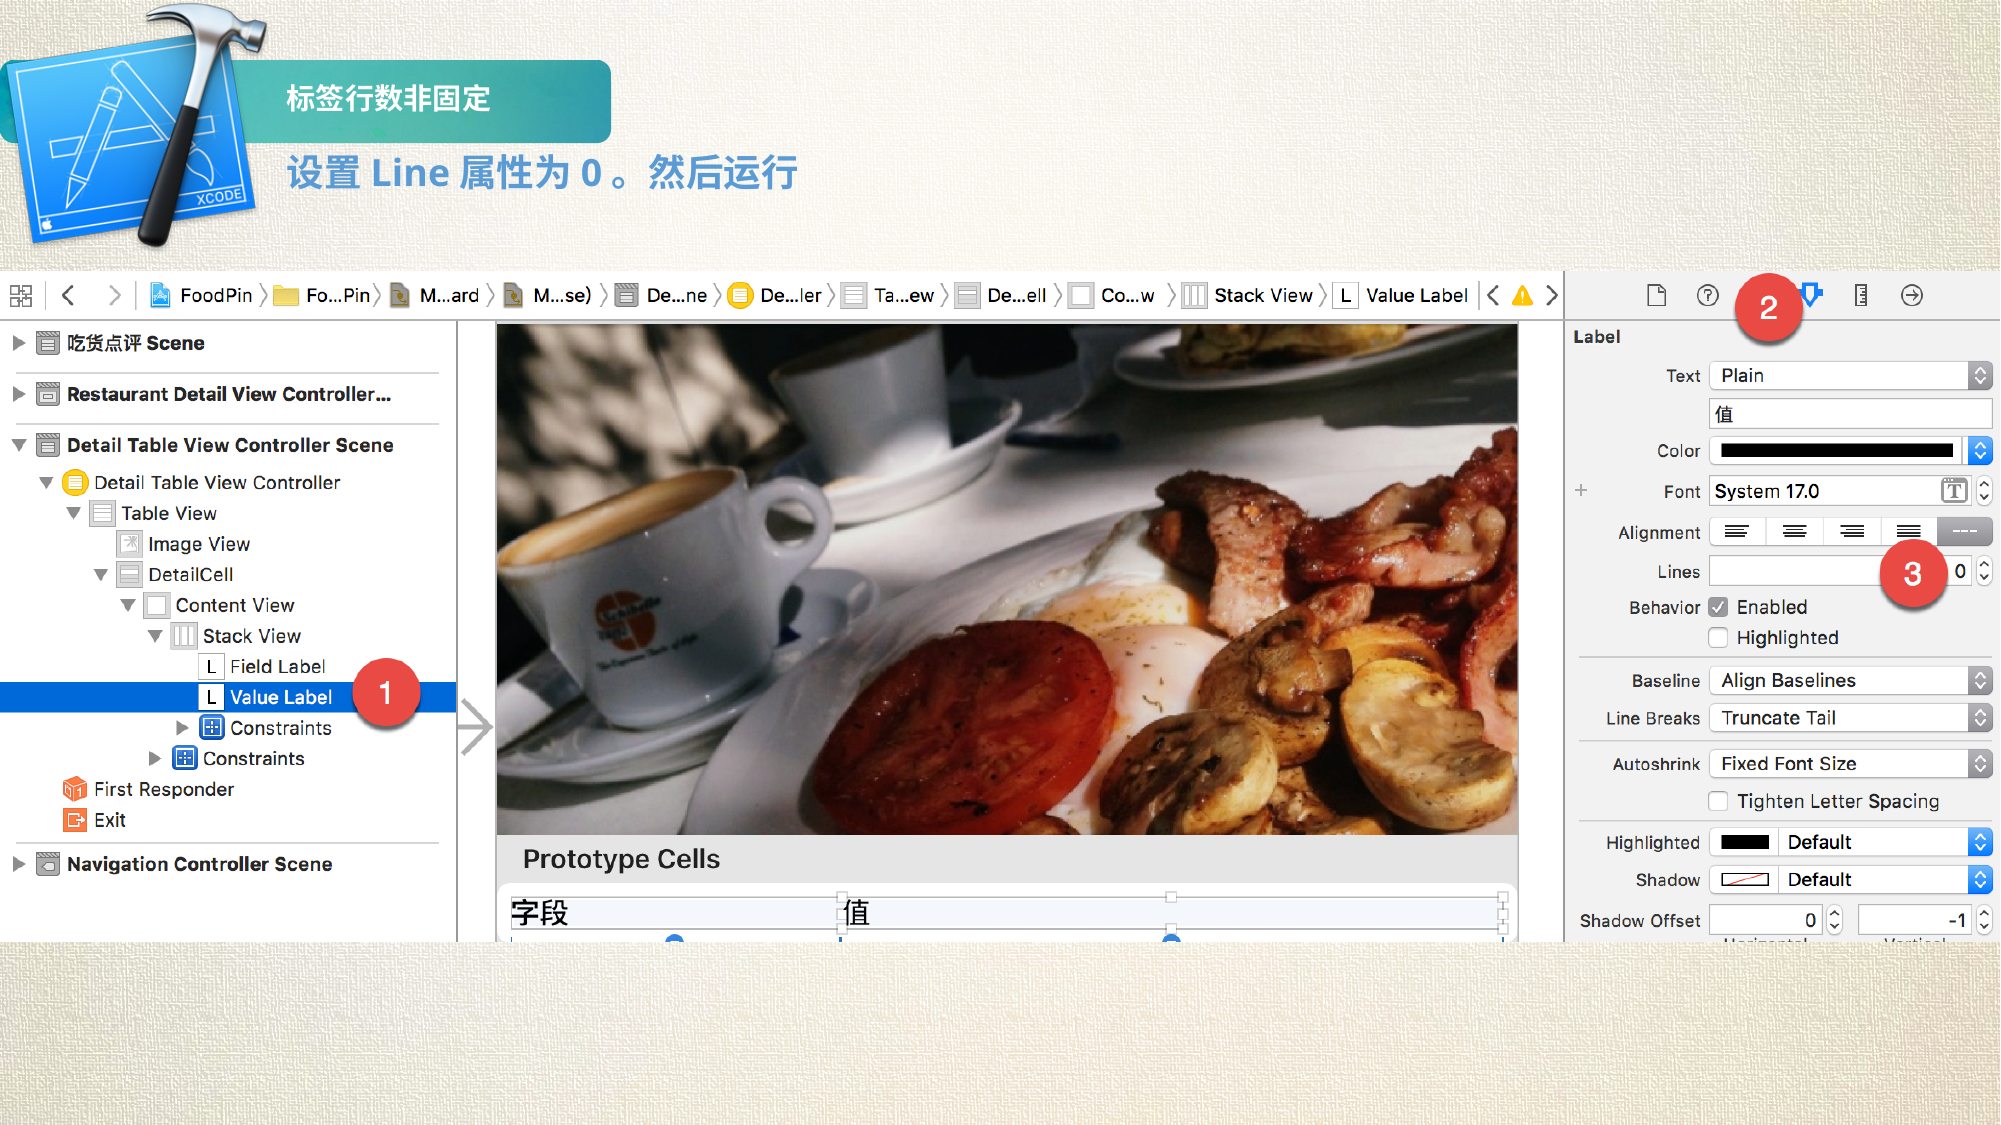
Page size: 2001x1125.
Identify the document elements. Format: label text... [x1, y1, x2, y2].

text_box 设置Line属性为0。然后运行 [272, 141, 1920, 201]
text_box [272, 72, 611, 170]
picture [0, 0, 2000, 1125]
text_box [272, 59, 613, 135]
